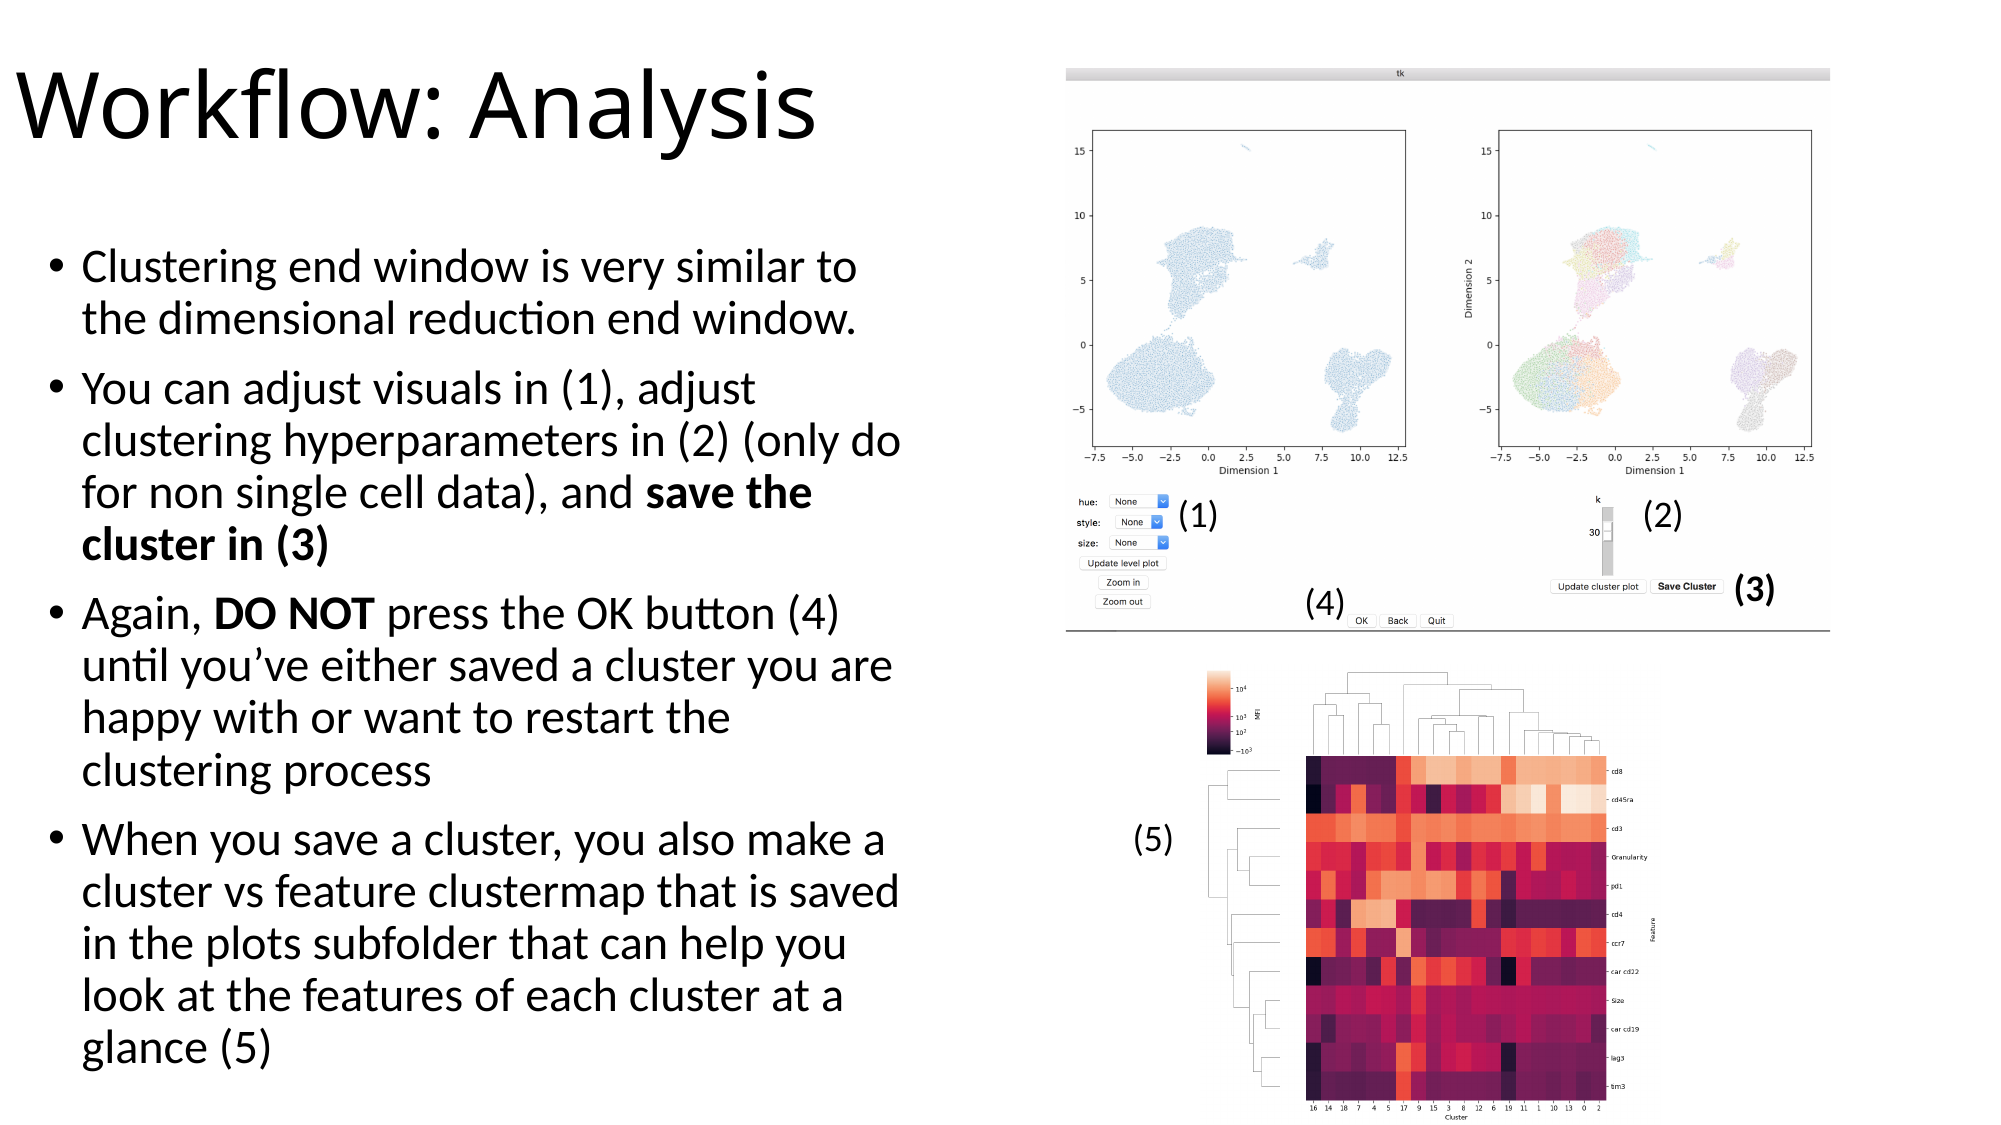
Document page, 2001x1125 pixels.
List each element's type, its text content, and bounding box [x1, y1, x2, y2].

text_box (5) [1117, 807, 1199, 867]
picture [1199, 664, 1661, 1125]
list Clustering end window is very similar to the dimensional reduction end window. You can adjust visuals in (1), adjust clustering hyperparameters in (2) (only do for non single cell data), and save the cluster in (3) Again, DO NOT press the OK button (4) until you’ve either saved a cluster you are happy with or want to restart the clustering process When you save a cluster, you also make a cluster vs feature clustermap that is saved in the plots subfolder that can help you look at the features of each cluster at a glance (5) [33, 233, 935, 1091]
title Workflow: Analysis [0, 0, 1725, 218]
picture [1065, 68, 1831, 632]
